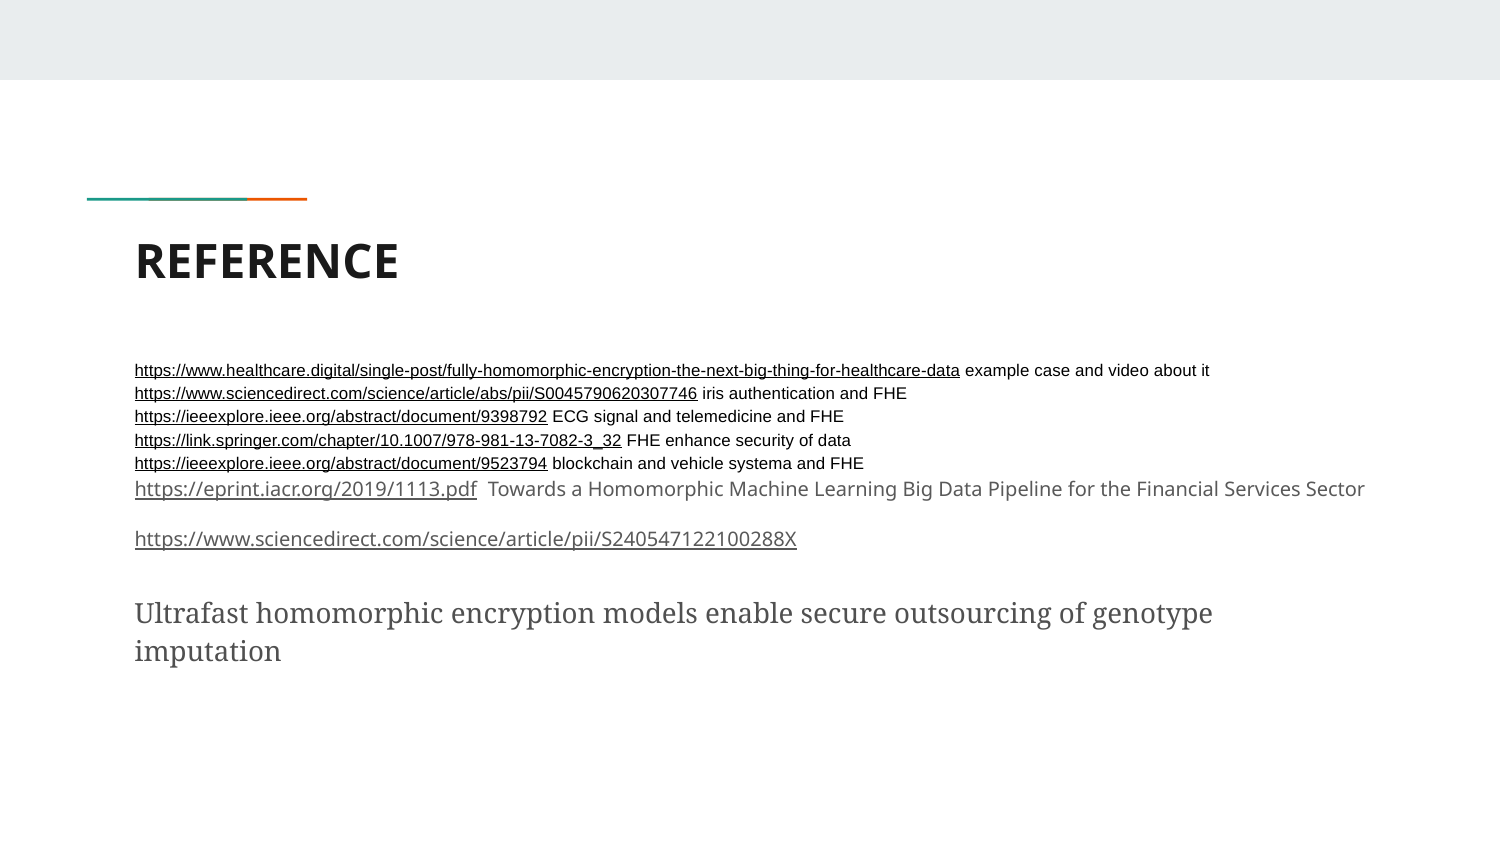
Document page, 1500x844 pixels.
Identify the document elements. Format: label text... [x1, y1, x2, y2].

title REFERENCE [119, 216, 1381, 305]
list https://www.healthcare.digital/single-post/fully-homomorphic-encryption-the-next-big-thing-for-healthcare-data example case and video about it https://www.sciencedirect.com/science/article/abs/pii/S0045790620307746 iris authentication and FHE https://ieeexplore.ieee.org/abstract/document/9398792 ECG signal and telemedicine and FHE https://link.springer.com/chapter/10.1007/978-981-13-7082-3_32 FHE enhance security of data https://ieeexplore.ieee.org/abstract/document/9523794 blockchain and vehicle systema and FHE https://eprint.iacr.org/2019/1113.pdf Towards a Homomorphic Machine Learning Big Data Pipeline for the Financial Services Sector https://www.sciencedirect.com/science/article/pii/S240547122100288X Ultrafast homomorphic encryption models enable secure outsourcing of genotype imputation [119, 341, 1381, 712]
